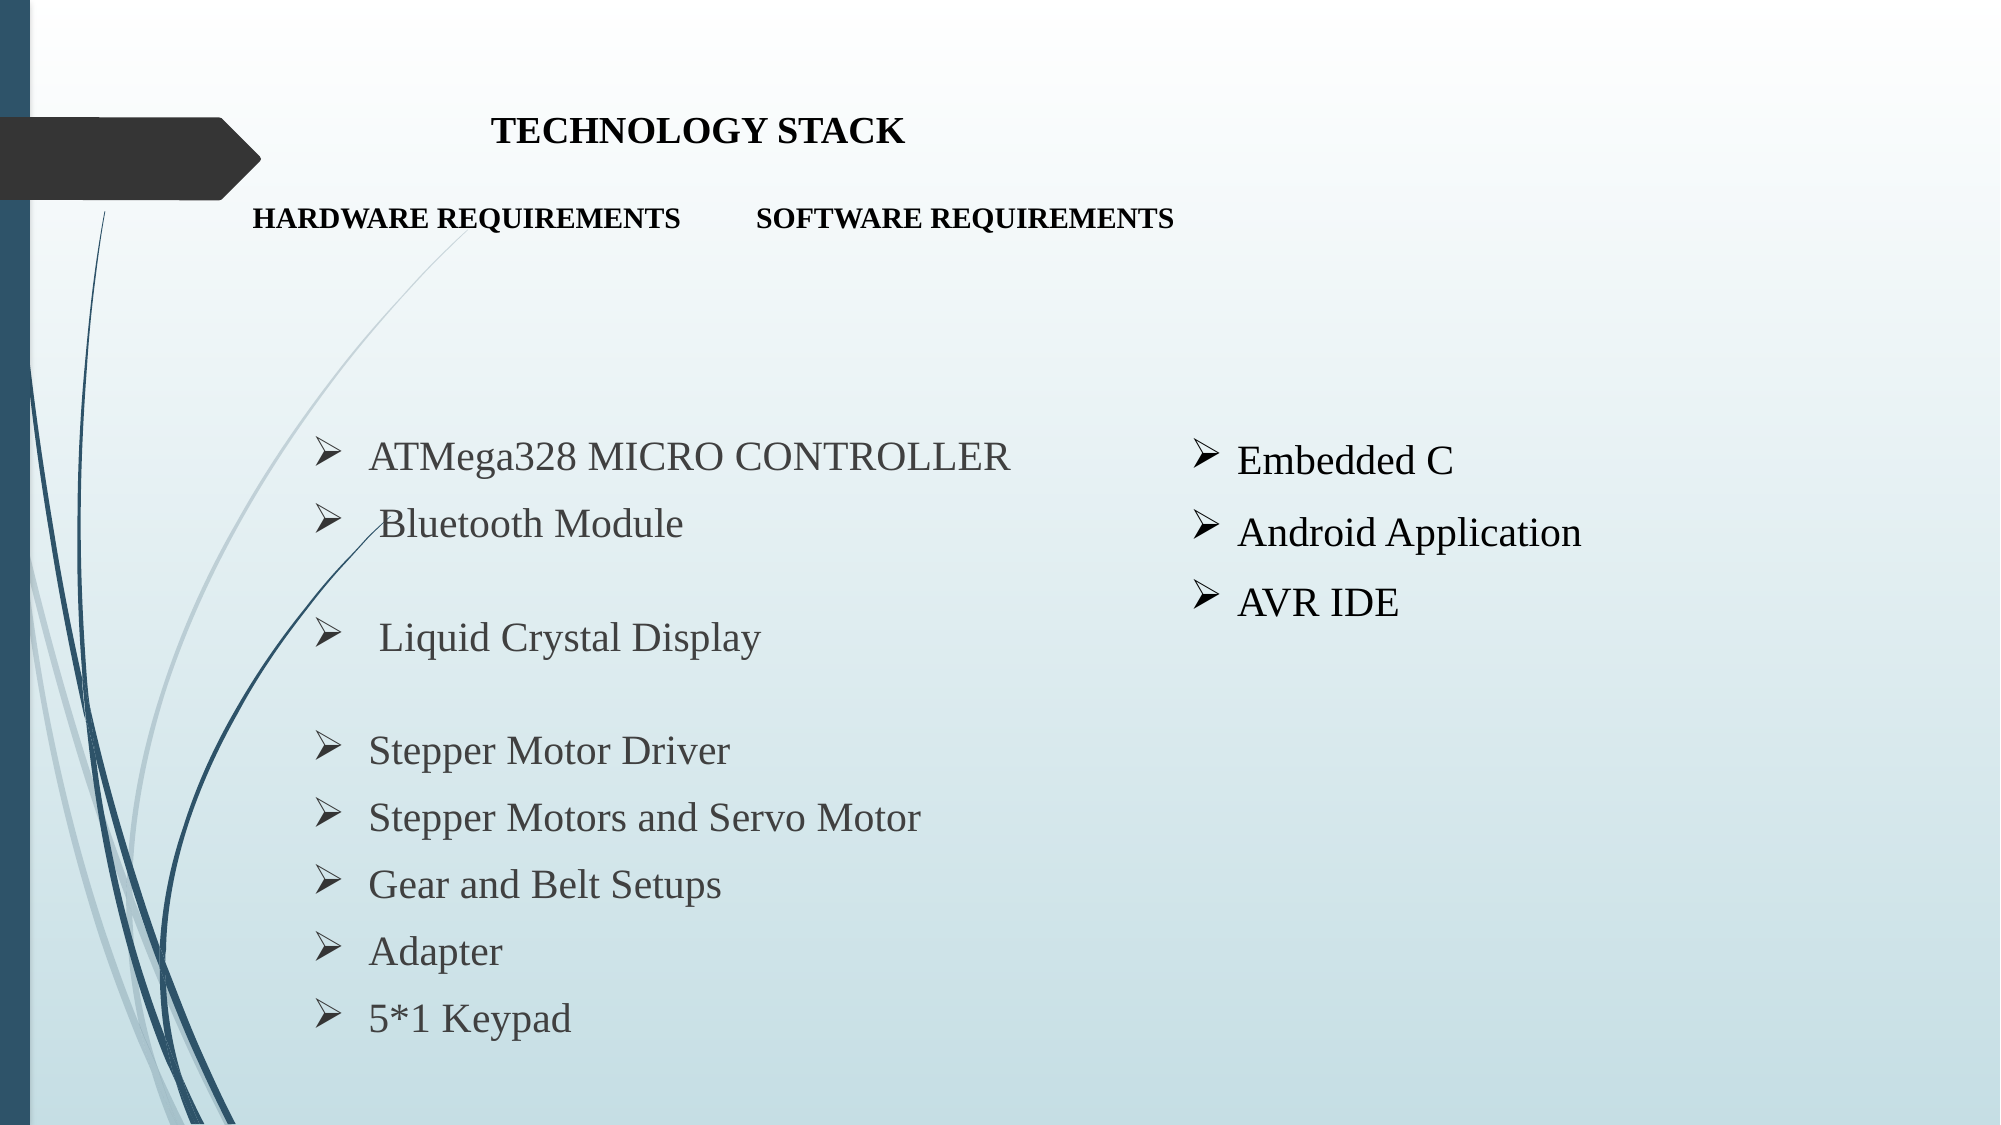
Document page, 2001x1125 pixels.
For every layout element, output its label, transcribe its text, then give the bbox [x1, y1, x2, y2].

list ATMega328 MICRO CONTROLLER Bluetooth Module Liquid Crystal Display Stepper Motor Driver Stepper Motors and Servo Motor Gear and Belt Setups Adapter 5*1 Keypad [297, 426, 1092, 1054]
text_box Embedded C Android Application AVR IDE [1175, 426, 1952, 633]
title TECHNOLOGY STACK HARDWARE REQUIREMENTS SOFTWARE REQUIREMENTS [171, 102, 1982, 247]
